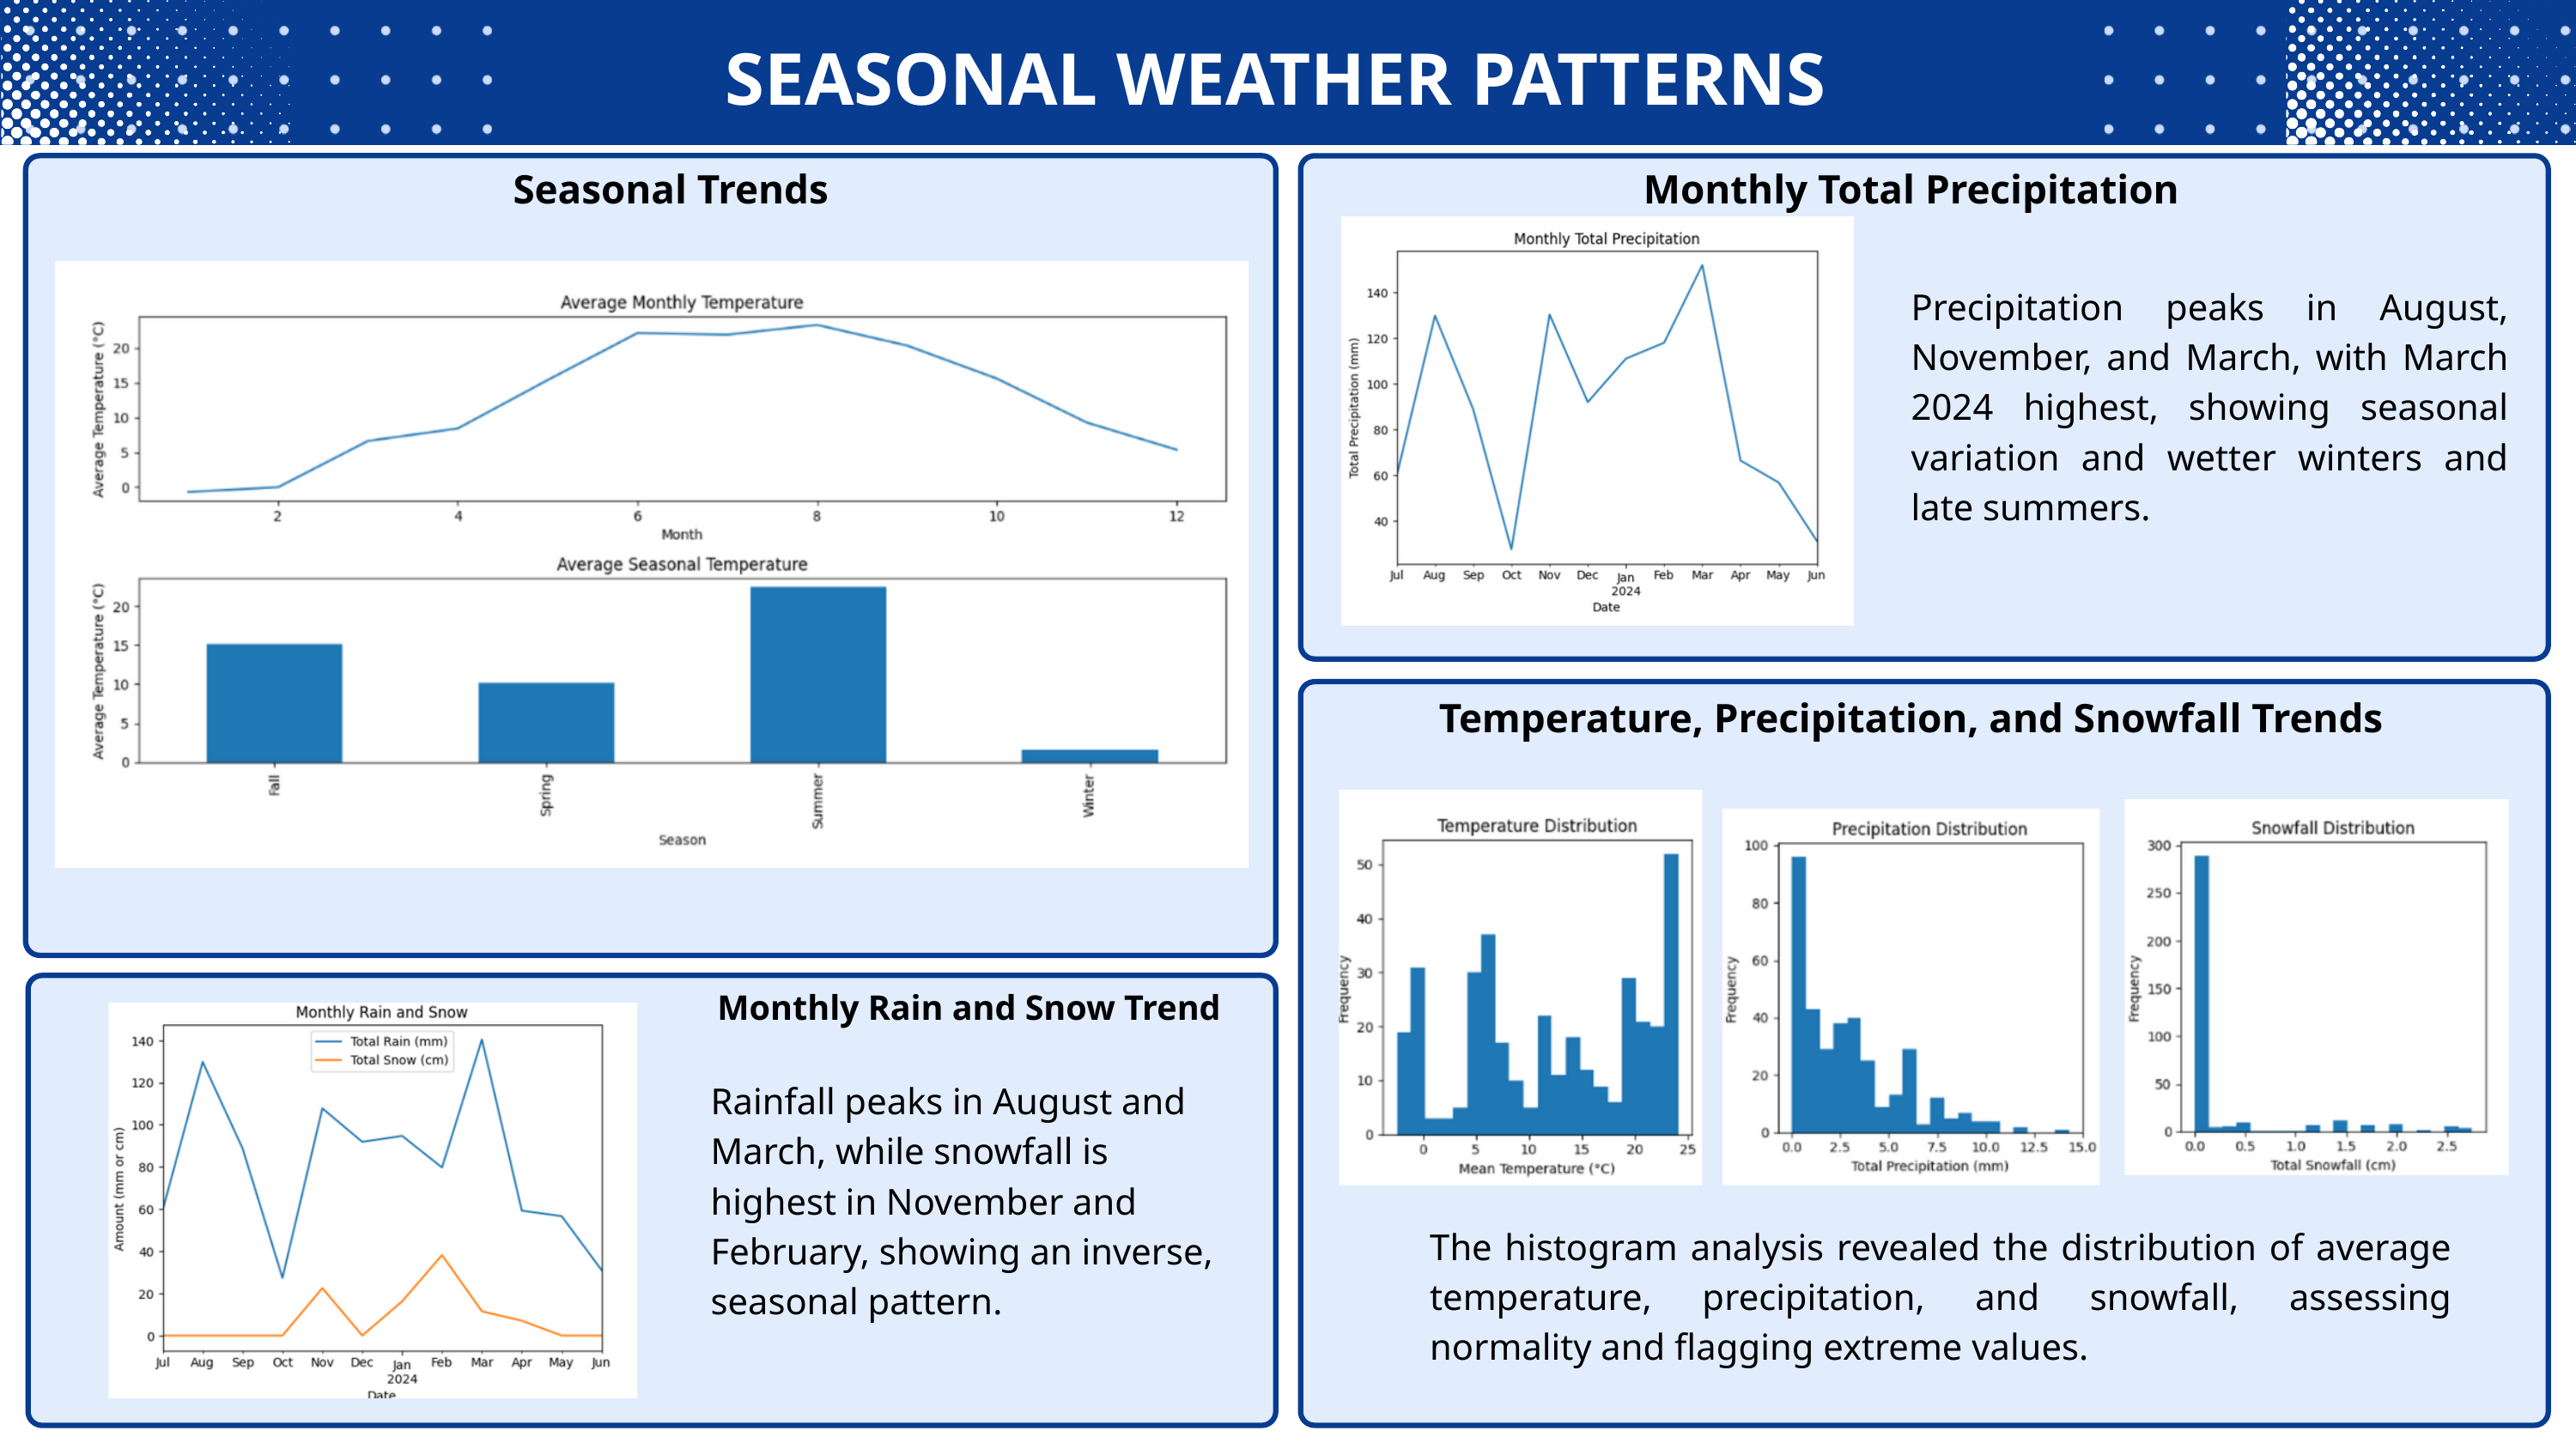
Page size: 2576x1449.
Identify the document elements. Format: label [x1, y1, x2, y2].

text_box [0, 0, 2576, 145]
text_box [27, 975, 1276, 1426]
text_box [1300, 681, 2549, 1426]
text_box [25, 155, 1277, 956]
text_box [1300, 155, 2549, 659]
